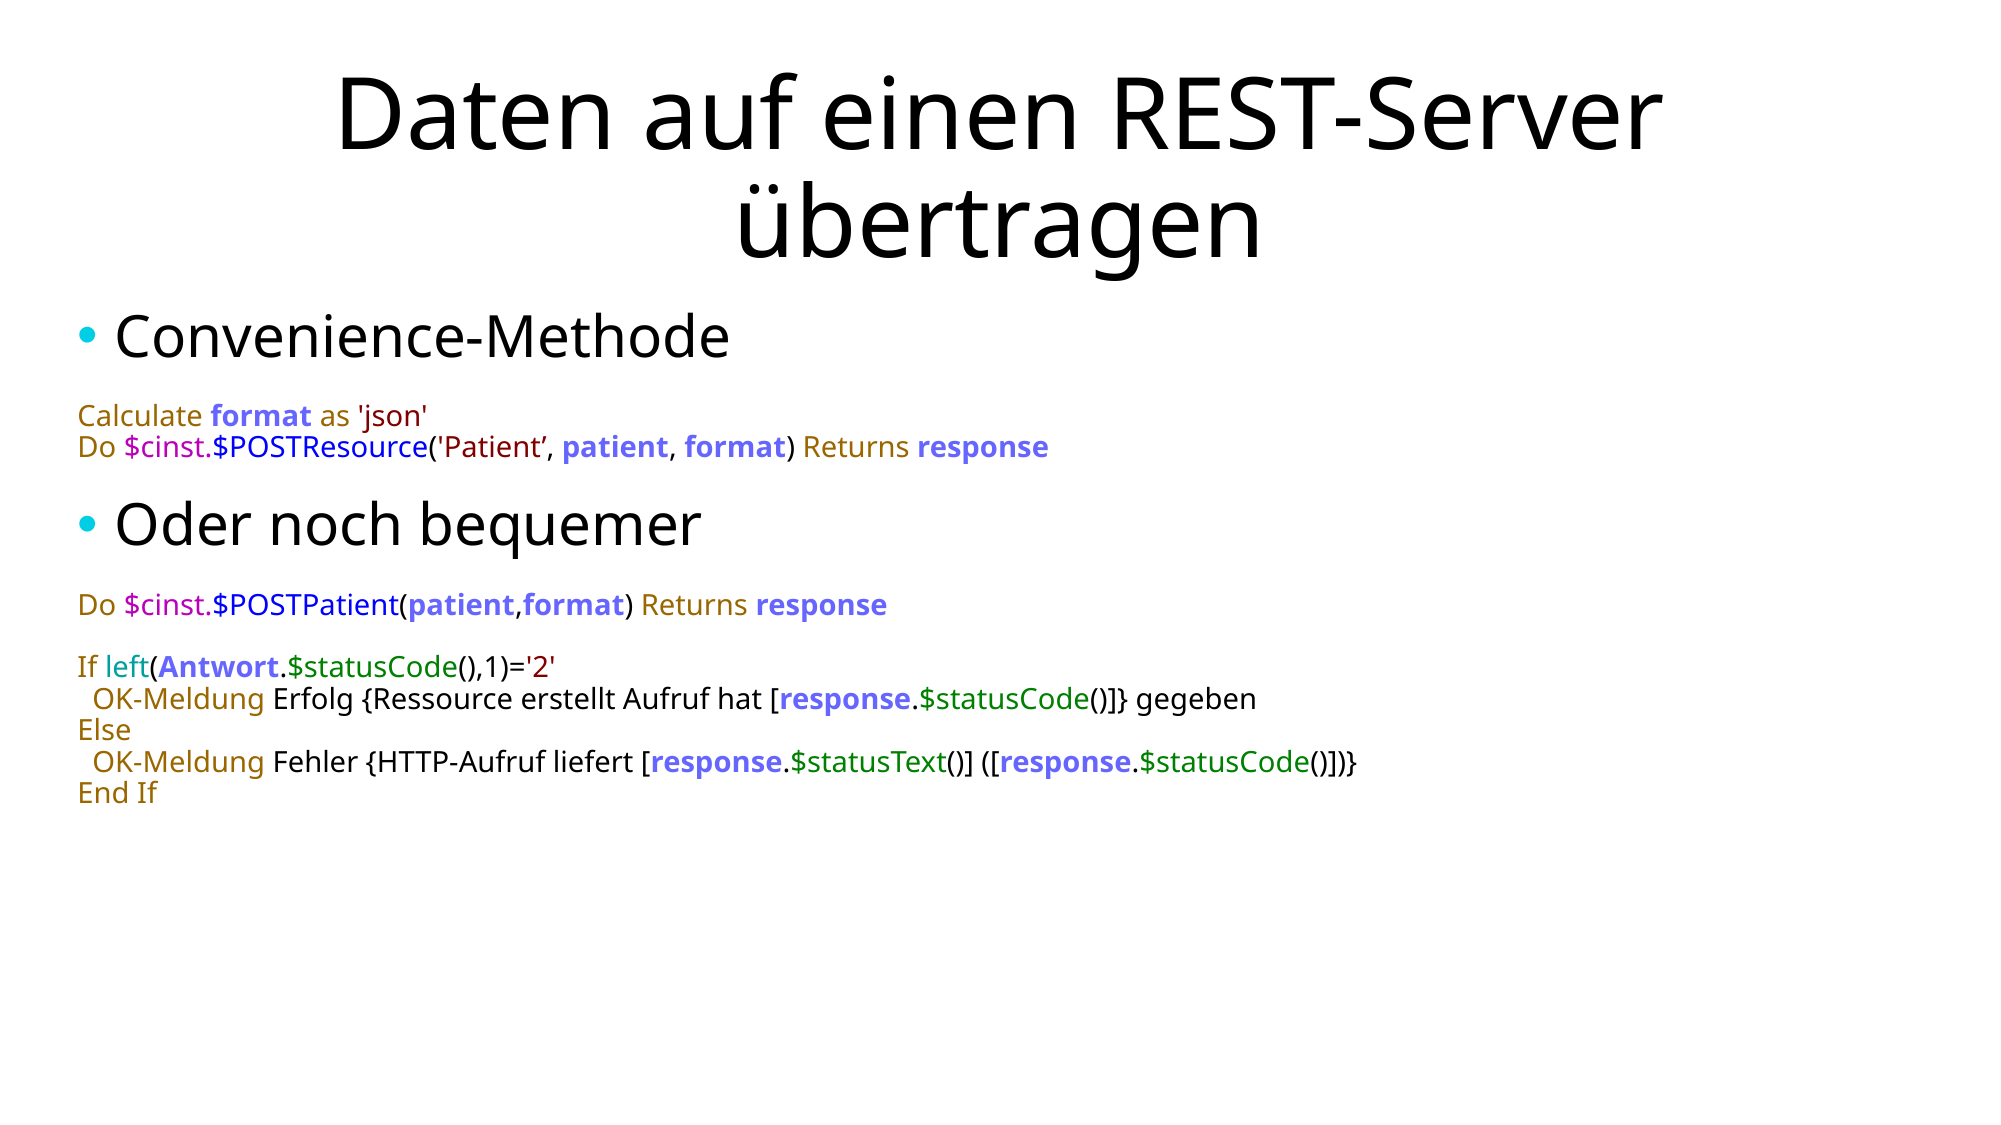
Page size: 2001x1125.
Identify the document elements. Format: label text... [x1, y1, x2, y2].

list Convenience-Methode Calculate format as 'json' Do $cinst.$POSTResource('Patient’, patient, format) Returns response Oder noch bequemer Do $cinst.$POSTPatient(patient,format) Returns response If left(Antwort.$statusCode(),1)='2' OK-Meldung Erfolg {Ressource erstellt Aufruf hat [response.$statusCode()]} gegeben Else OK-Meldung Fehler {HTTP-Aufruf liefert [response.$statusText()] ([response.$statusCode()])} End If [62, 299, 1938, 1014]
title Daten auf einen REST-Server übertragen [62, 62, 1938, 280]
